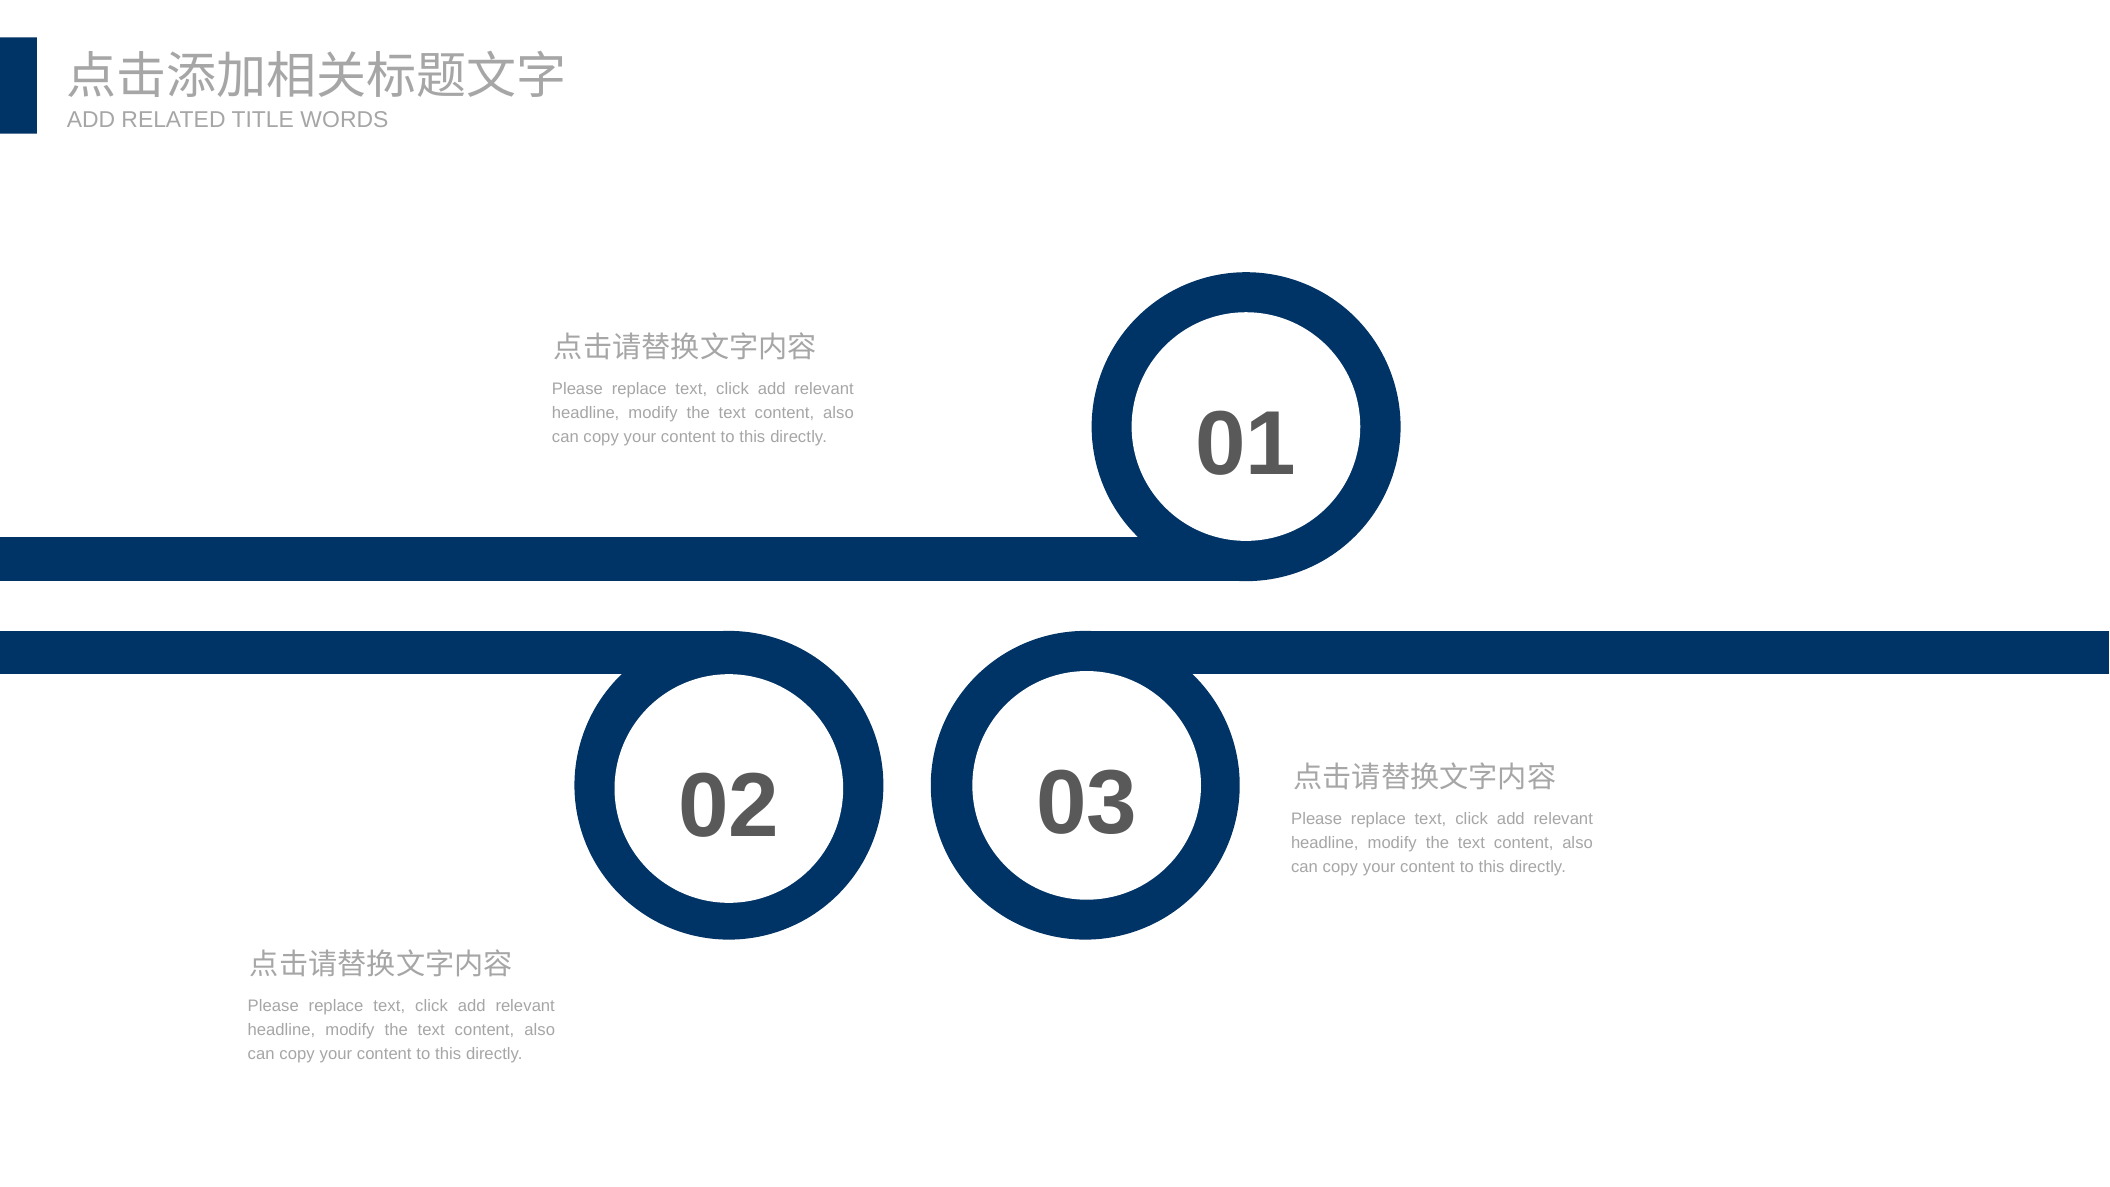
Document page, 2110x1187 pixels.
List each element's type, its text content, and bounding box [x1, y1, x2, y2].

text_box ADD RELATED TITLE WORDS [66, 104, 389, 132]
text_box 点击请替换文字内容 [1277, 742, 1574, 802]
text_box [1091, 272, 1401, 582]
text_box [1240, 630, 2110, 676]
text_box [0, 536, 1091, 582]
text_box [930, 630, 1240, 940]
text_box Please replace text, click add relevant headline, modify the text content, also can copy your content to this directly. [1274, 795, 1610, 884]
text_box Please replace text, click add relevant headline, modify the text content, also can copy your content to this directly. [535, 365, 871, 454]
text_box [0, 630, 574, 676]
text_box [574, 630, 884, 940]
text_box Please replace text, click add relevant headline, modify the text content, also can copy your content to this directly. [231, 982, 572, 1071]
text_box 点击添加相关标题文字 [66, 43, 567, 104]
text_box [0, 36, 38, 135]
text_box 点击请替换文字内容 [537, 312, 834, 372]
text_box 点击请替换文字内容 [233, 930, 530, 989]
